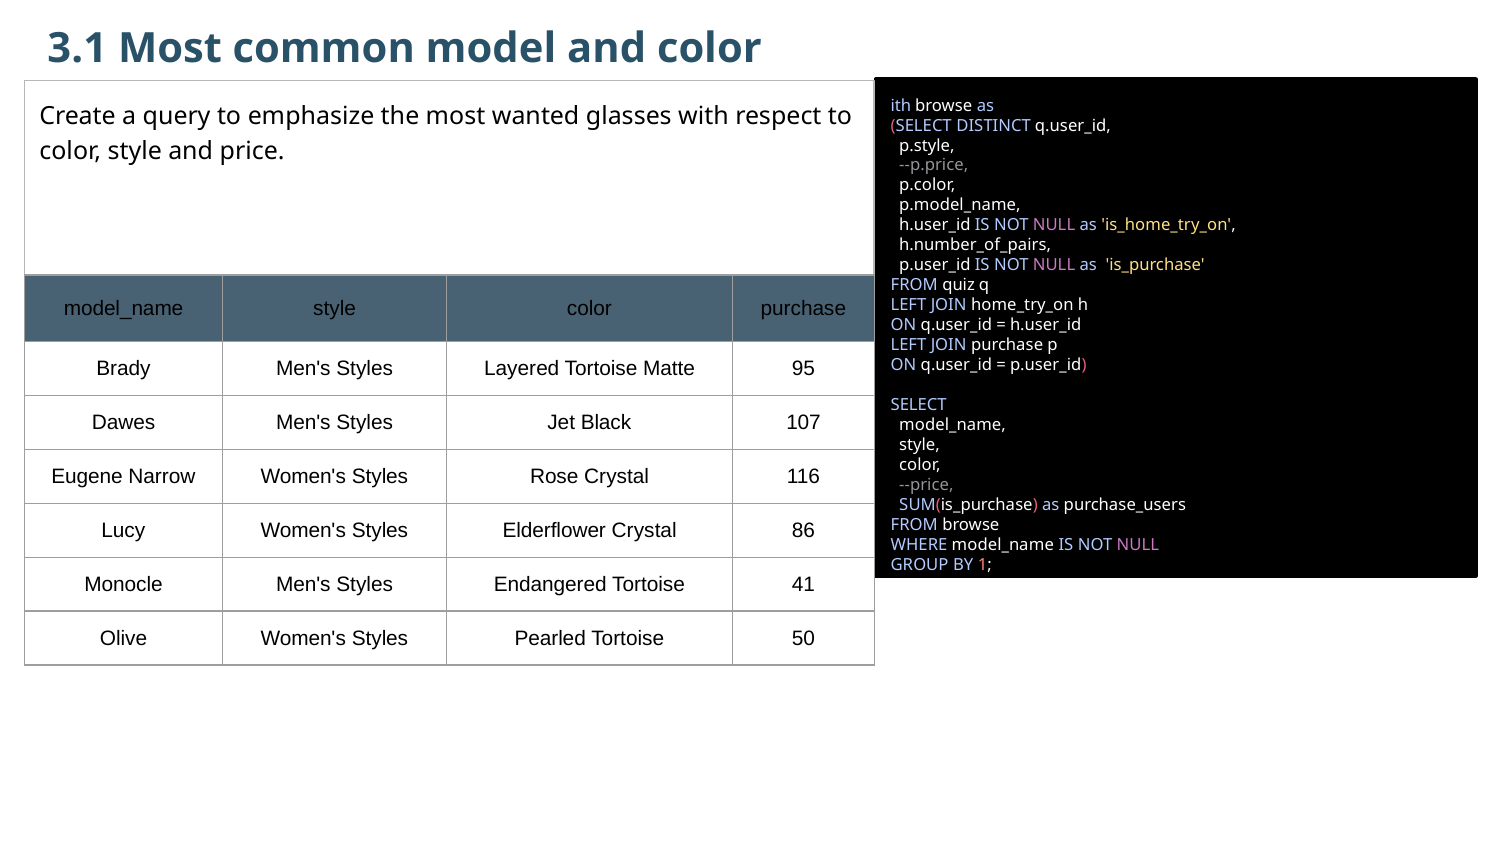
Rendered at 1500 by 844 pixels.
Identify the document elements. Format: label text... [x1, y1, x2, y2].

table_cell Rose Crystal [447, 450, 732, 503]
table_header style [223, 276, 446, 341]
table_cell 86 [733, 504, 874, 557]
table_cell Women's Styles [223, 450, 446, 503]
table_cell Men's Styles [223, 342, 446, 395]
table_header purchase [733, 276, 874, 341]
table_cell 50 [733, 612, 874, 664]
table_cell Layered Tortoise Matte [447, 342, 732, 395]
table_cell Monocle [25, 558, 222, 610]
table_header color [447, 276, 732, 341]
table_cell 41 [733, 558, 874, 610]
table_cell Pearled Tortoise [447, 612, 732, 664]
table_cell Dawes [25, 396, 222, 449]
table_cell Eugene Narrow [25, 450, 222, 503]
text_box Create a query to emphasize the most wanted glasses with respect to color, style and price. [24, 80, 875, 274]
table_cell Lucy [25, 504, 222, 557]
table_cell 107 [733, 396, 874, 449]
table_cell Elderflower Crystal [447, 504, 732, 557]
text_box 3.1 Most common model and color [32, 13, 844, 79]
table_cell Women's Styles [223, 504, 446, 557]
table_header model_name [25, 276, 222, 341]
table_cell Jet Black [447, 396, 732, 449]
text_box ith browse as (SELECT DISTINCT q.user_id, p.style, --p.price, p.color, p.model_name, h.user_id IS NOT NULL as 'is_home_try_on', h.number_of_pairs, p.user_id IS NOT NULL as 'is_purchase' FROM quiz q LEFT JOIN home_try_on h ON q.user_id = h.user_id LEFT JOIN purchase p ON q.user_id = p.user_id) SELECT model_name, style, color, --price, SUM(is_purchase) as purchase_users FROM browse WHERE model_name IS NOT NULL GROUP BY 1; [874, 77, 1478, 578]
table_cell Olive [25, 612, 222, 664]
table_cell Men's Styles [223, 396, 446, 449]
table_cell Brady [25, 342, 222, 395]
table_cell Women's Styles [223, 612, 446, 664]
table_cell Endangered Tortoise [447, 558, 732, 610]
table_cell Men's Styles [223, 558, 446, 610]
table_cell 95 [733, 342, 874, 395]
table_cell 116 [733, 450, 874, 503]
